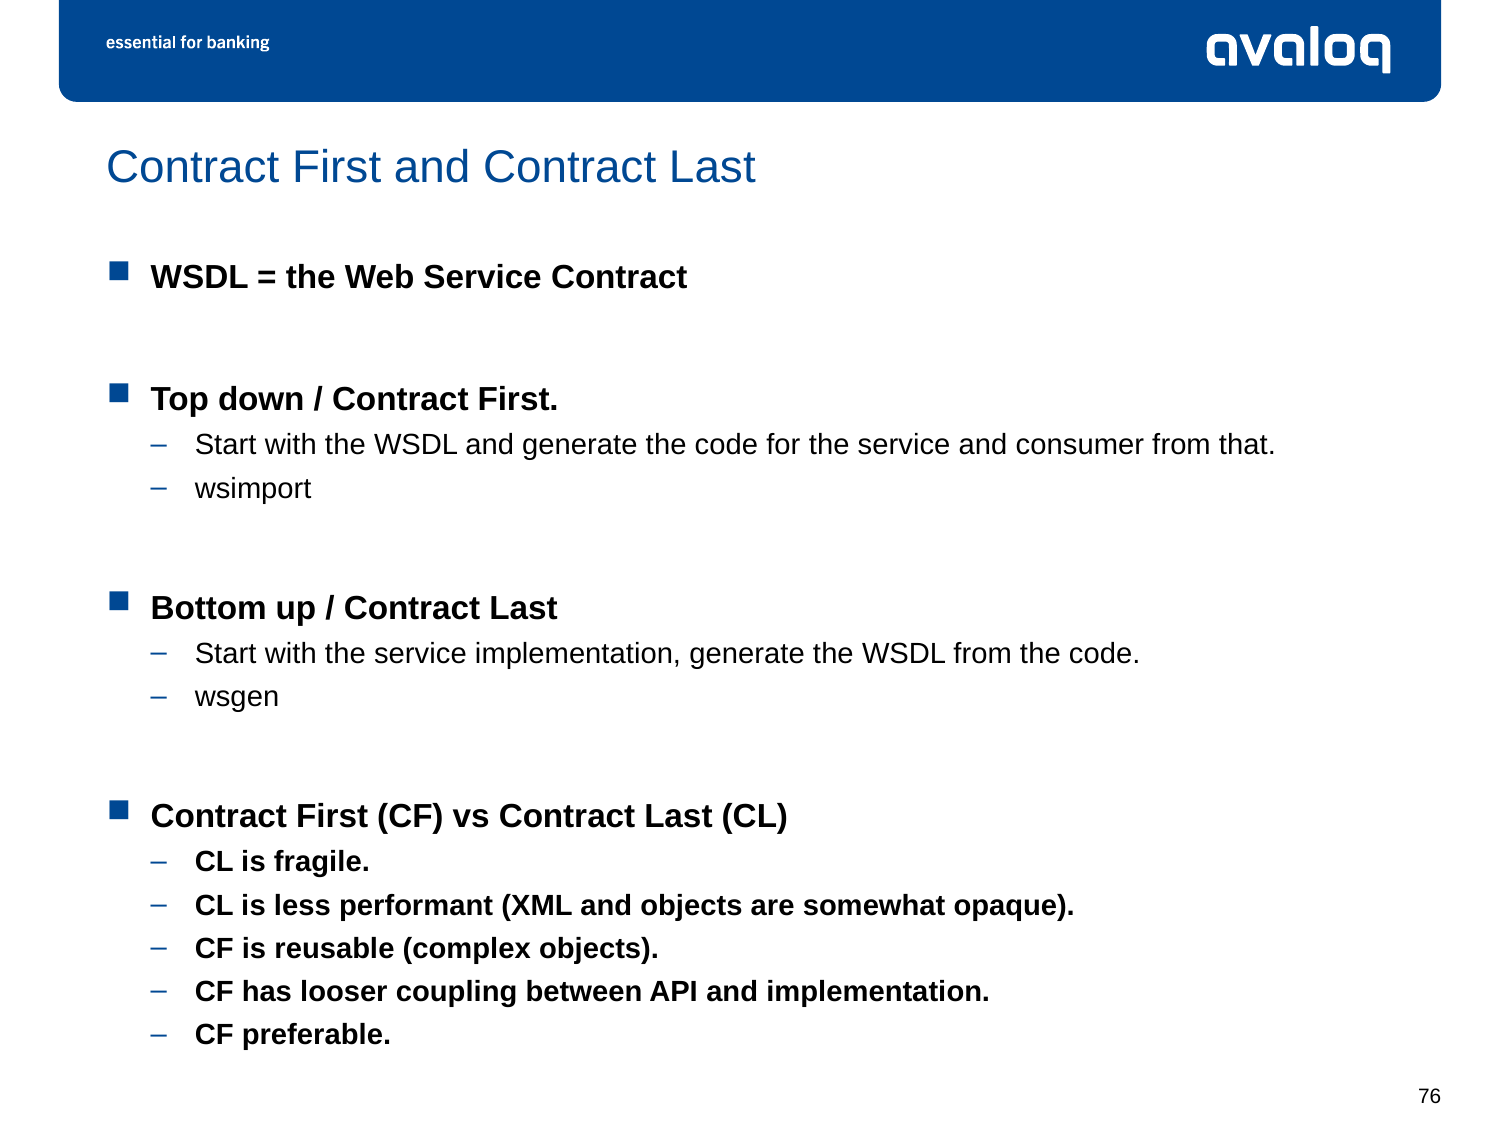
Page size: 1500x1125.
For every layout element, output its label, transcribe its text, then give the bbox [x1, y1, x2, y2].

title Contract First and Contract Last [105, 142, 1394, 215]
list WSDL = the Web Service Contract Top down / Contract First. Start with the WSDL and generate the code for the service and consumer from that. wsimport Bottom up / Contract Last Start with the service implementation, generate the WSDL from the code. wsgen Contract First (CF) vs Contract Last (CL) CL is fragile. CL is less performant (XML and objects are somewhat opaque). CF is reusable (complex objects). CF has looser coupling between API and implementation. CF preferable. [105, 255, 1394, 1042]
slide_number 76 [1200, 1082, 1442, 1112]
